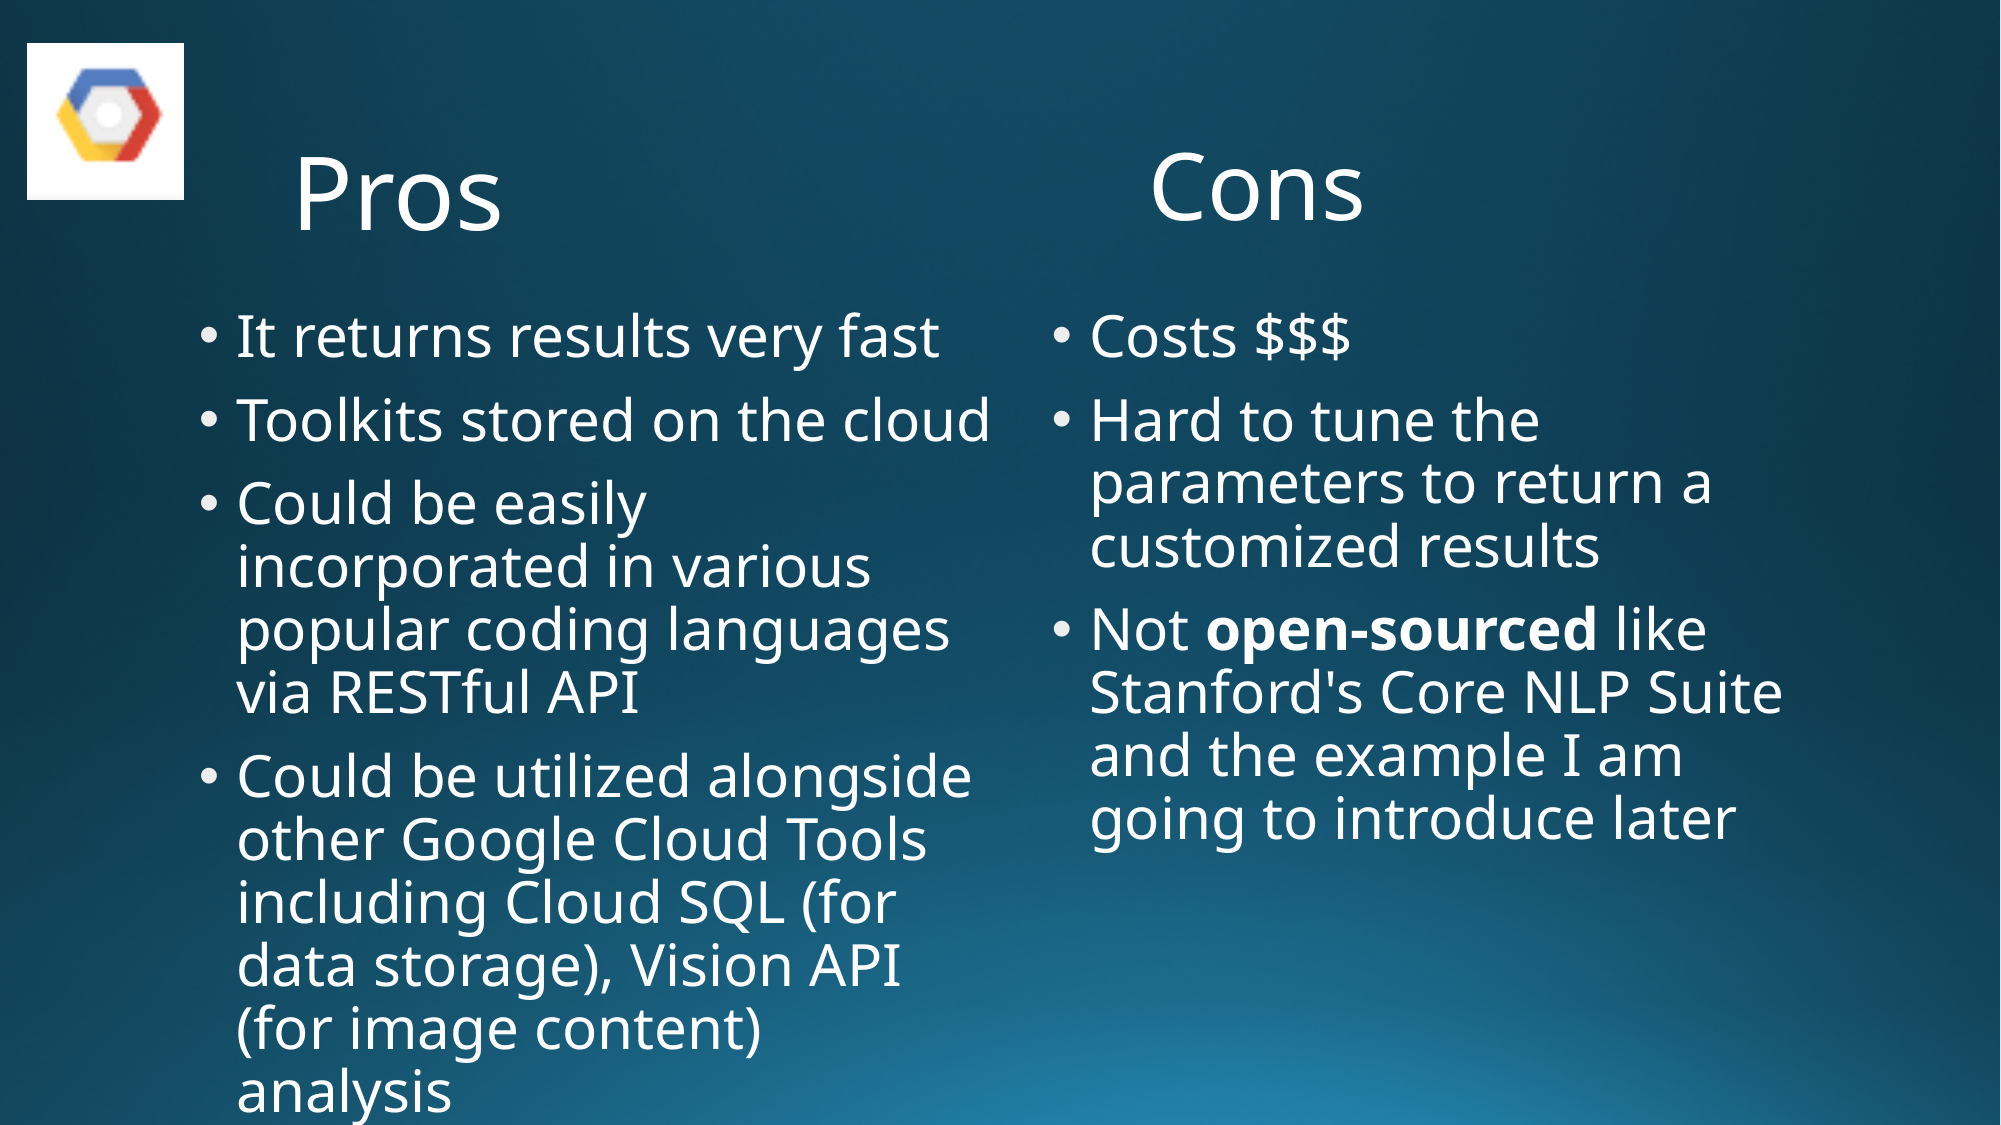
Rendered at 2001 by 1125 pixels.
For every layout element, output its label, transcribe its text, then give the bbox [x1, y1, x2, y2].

picture [0, 0, 2001, 1125]
list It returns results very fast Toolkits stored on the cloud Could be easily incorporated in various popular coding languages via RESTful API Could be utilized alongside other Google Cloud Tools including Cloud SQL (for data storage), Vision API (for image content) analysis [183, 299, 1009, 1014]
list Costs $$$ Hard to tune the parameters to return a customized results Not open-sourced like Stanford's Core NLP Suite and the example I am going to introduce later [1036, 299, 1863, 1014]
title Cons [1133, 82, 1383, 299]
text_box Pros [277, 121, 519, 259]
